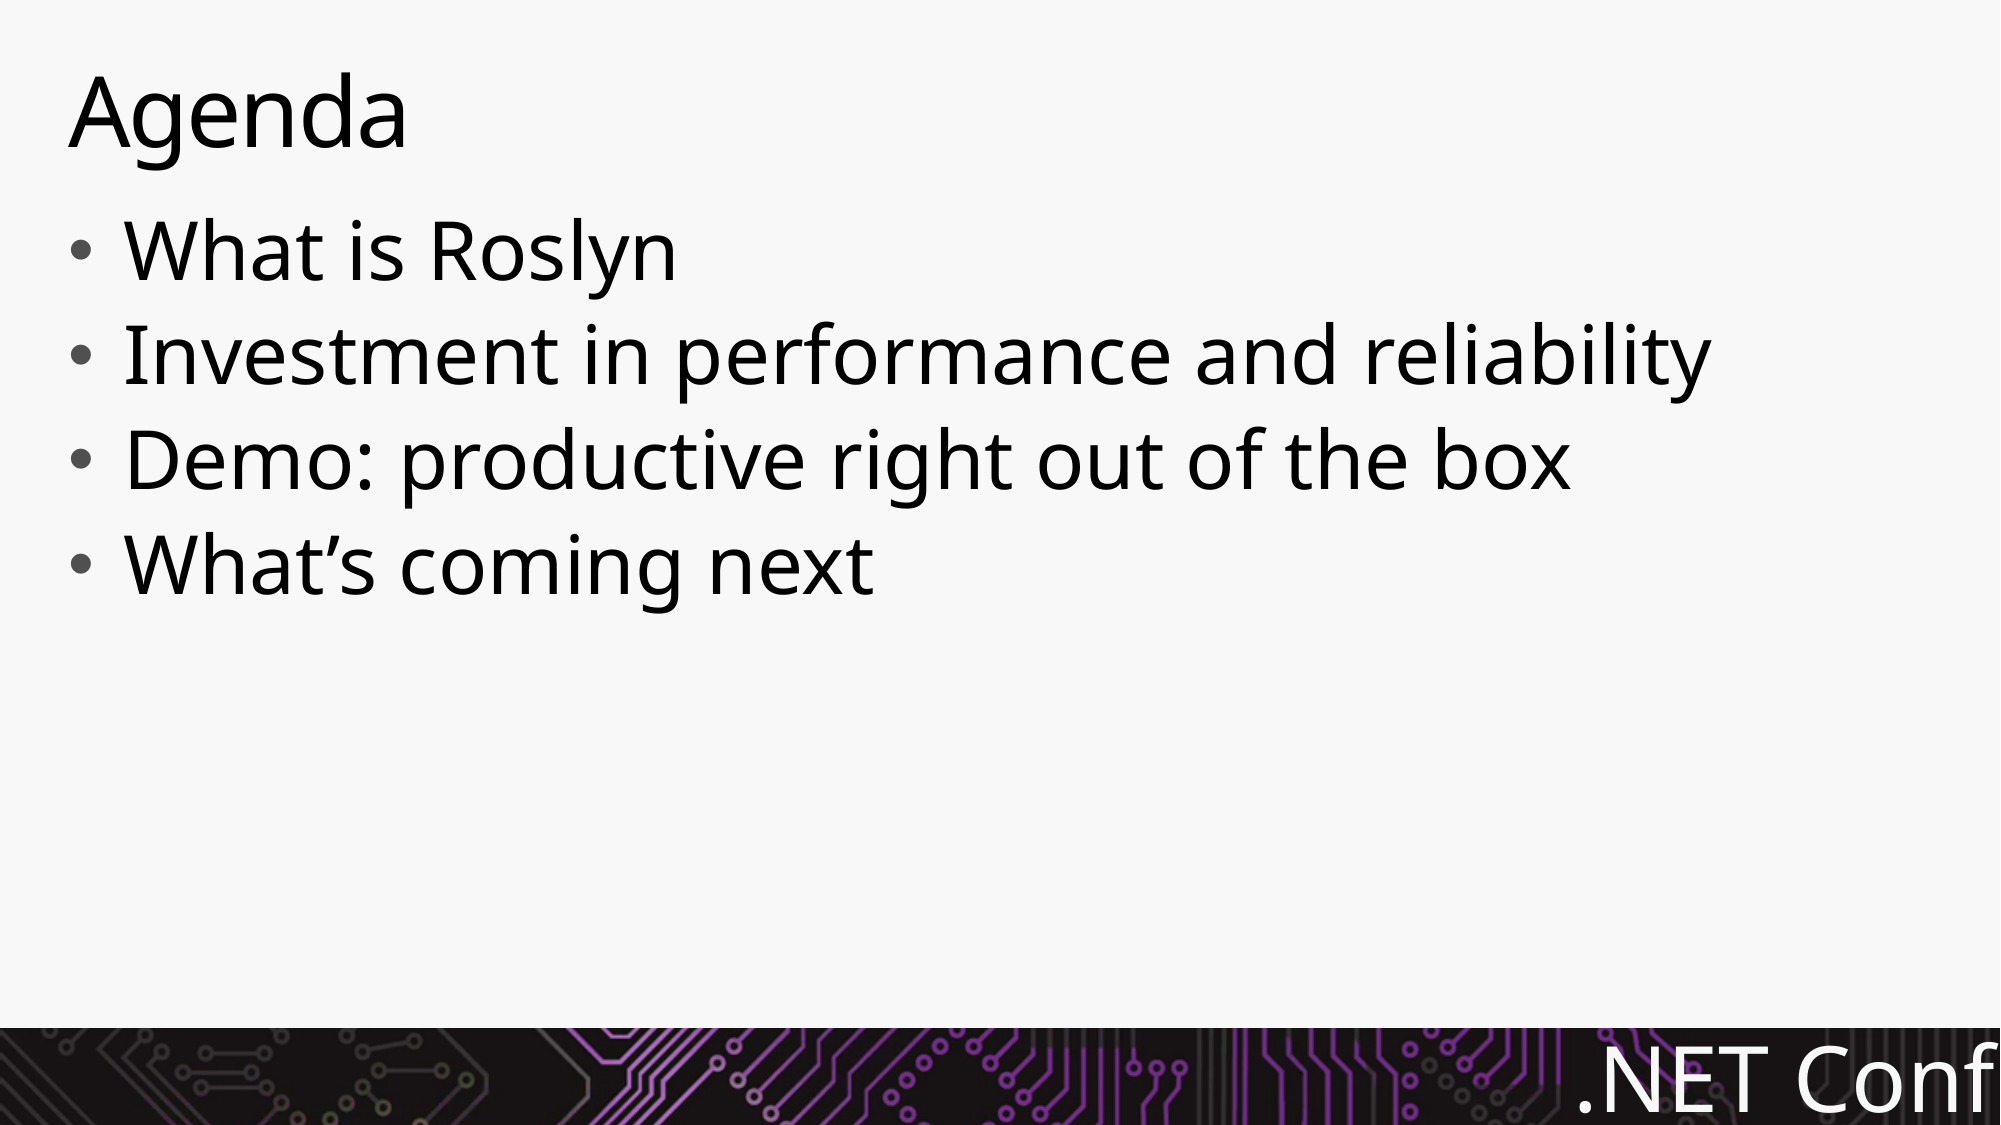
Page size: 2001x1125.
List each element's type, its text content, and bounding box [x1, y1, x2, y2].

list What is Roslyn Investment in performance and reliability Demo: productive right out of the box What’s coming next [44, 196, 1956, 750]
title Agenda [44, 47, 1957, 196]
picture [0, 1028, 2000, 1125]
